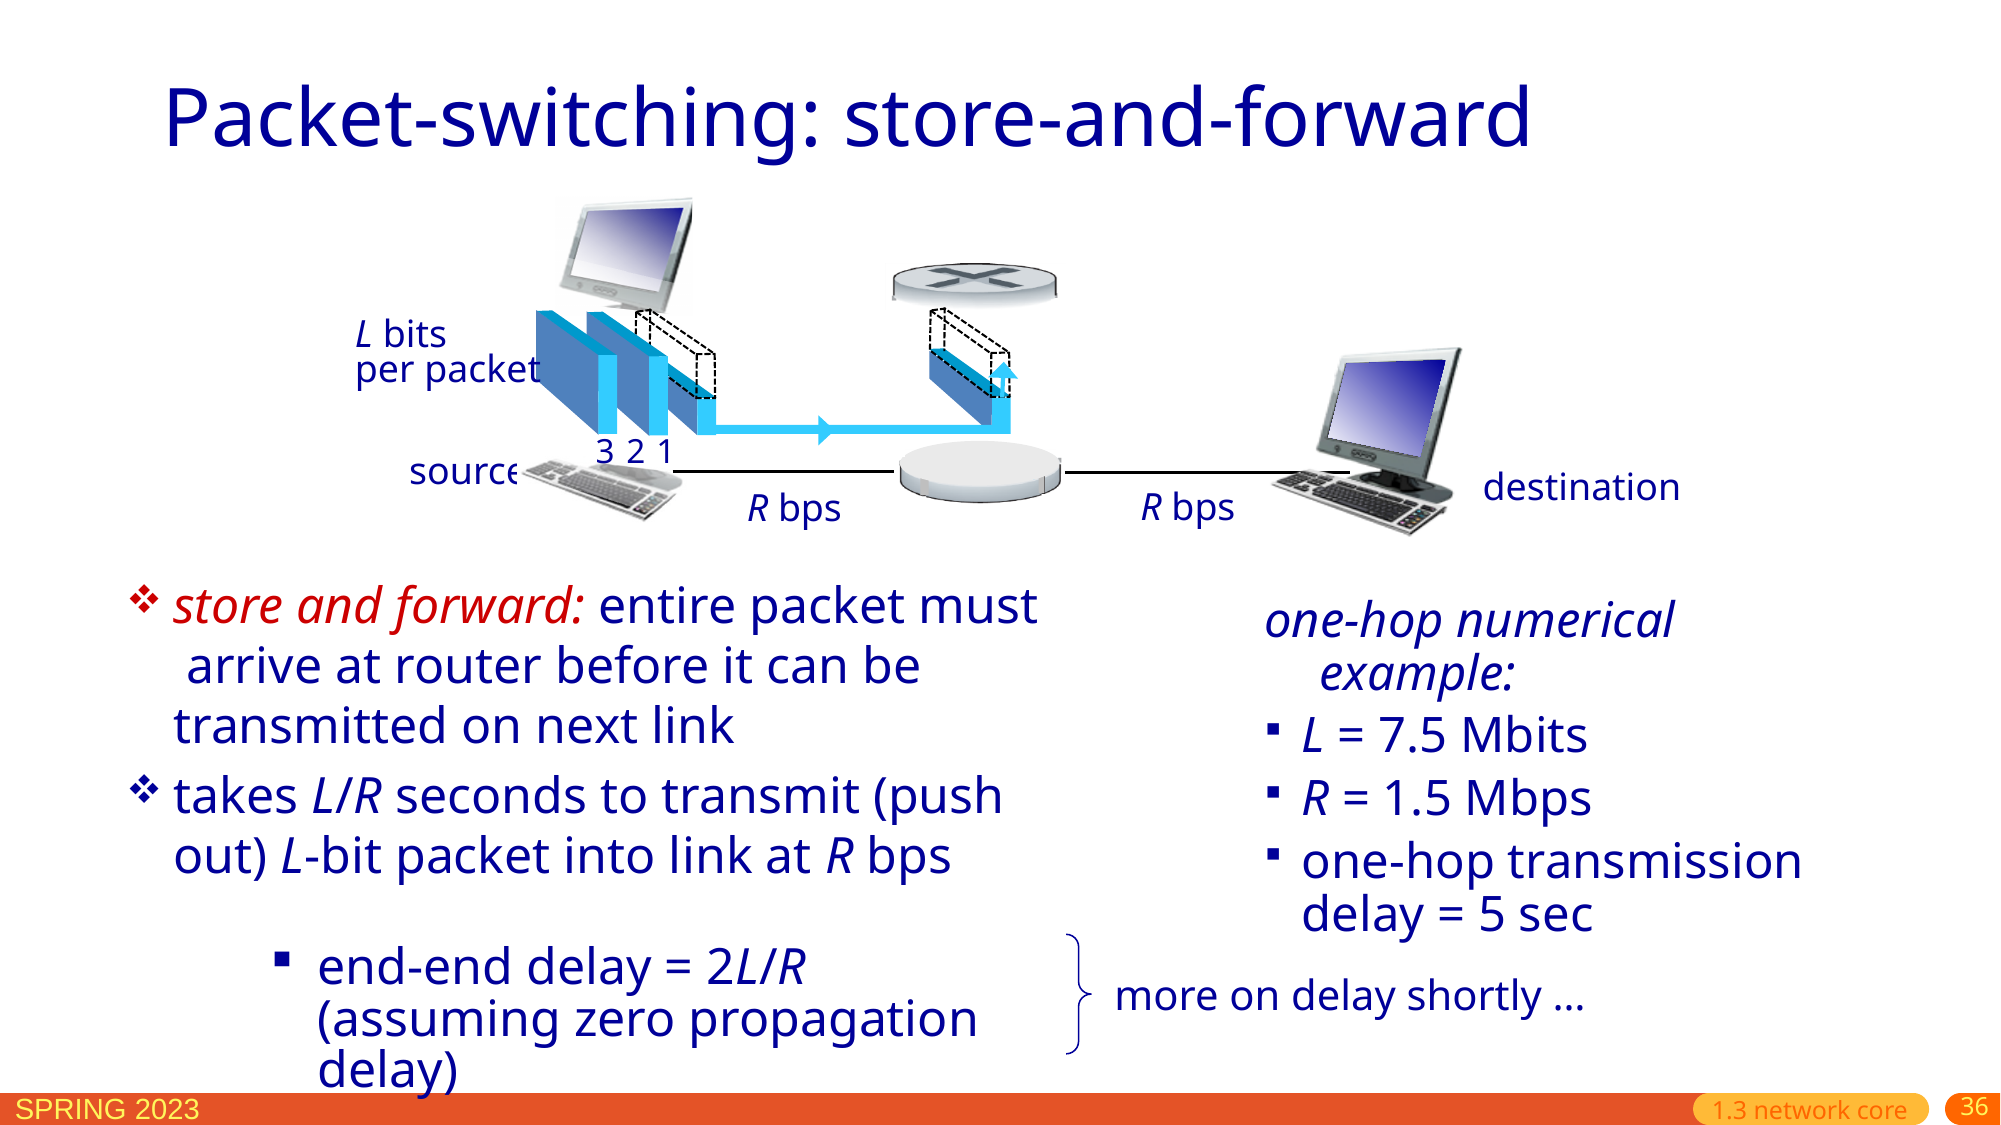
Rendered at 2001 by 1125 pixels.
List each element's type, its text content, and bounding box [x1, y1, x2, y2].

text_box end-end delay = 2L/R (assuming zero propagation delay) [255, 936, 1070, 1094]
text_box [1066, 934, 1092, 1054]
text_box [893, 440, 1068, 505]
slide_number 36 [1944, 1092, 2000, 1125]
footer 1.3 network core [1696, 1094, 1925, 1125]
text_box R bps [1125, 481, 1219, 536]
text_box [517, 453, 692, 524]
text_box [535, 306, 1018, 446]
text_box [1225, 339, 1468, 551]
title Packet-switching: store-and-forward [147, 46, 1556, 183]
list one-hop numerical example: L = 7.5 Mbits R = 1.5 Mbps one-hop transmission delay = 5 sec [1249, 587, 1826, 954]
text_box destination [1472, 455, 1697, 516]
text_box R bps [732, 480, 858, 537]
text_box more on delay shortly … [1099, 961, 1601, 1027]
text_box L bits per packet [340, 312, 530, 398]
text_box source [394, 439, 532, 500]
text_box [885, 263, 1066, 314]
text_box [534, 196, 724, 306]
list store and forward: entire packet must arrive at router before it can be transmitted on next link takes L/R seconds to transmit (push out) L-bit packet into link at R bps [111, 566, 1065, 1102]
